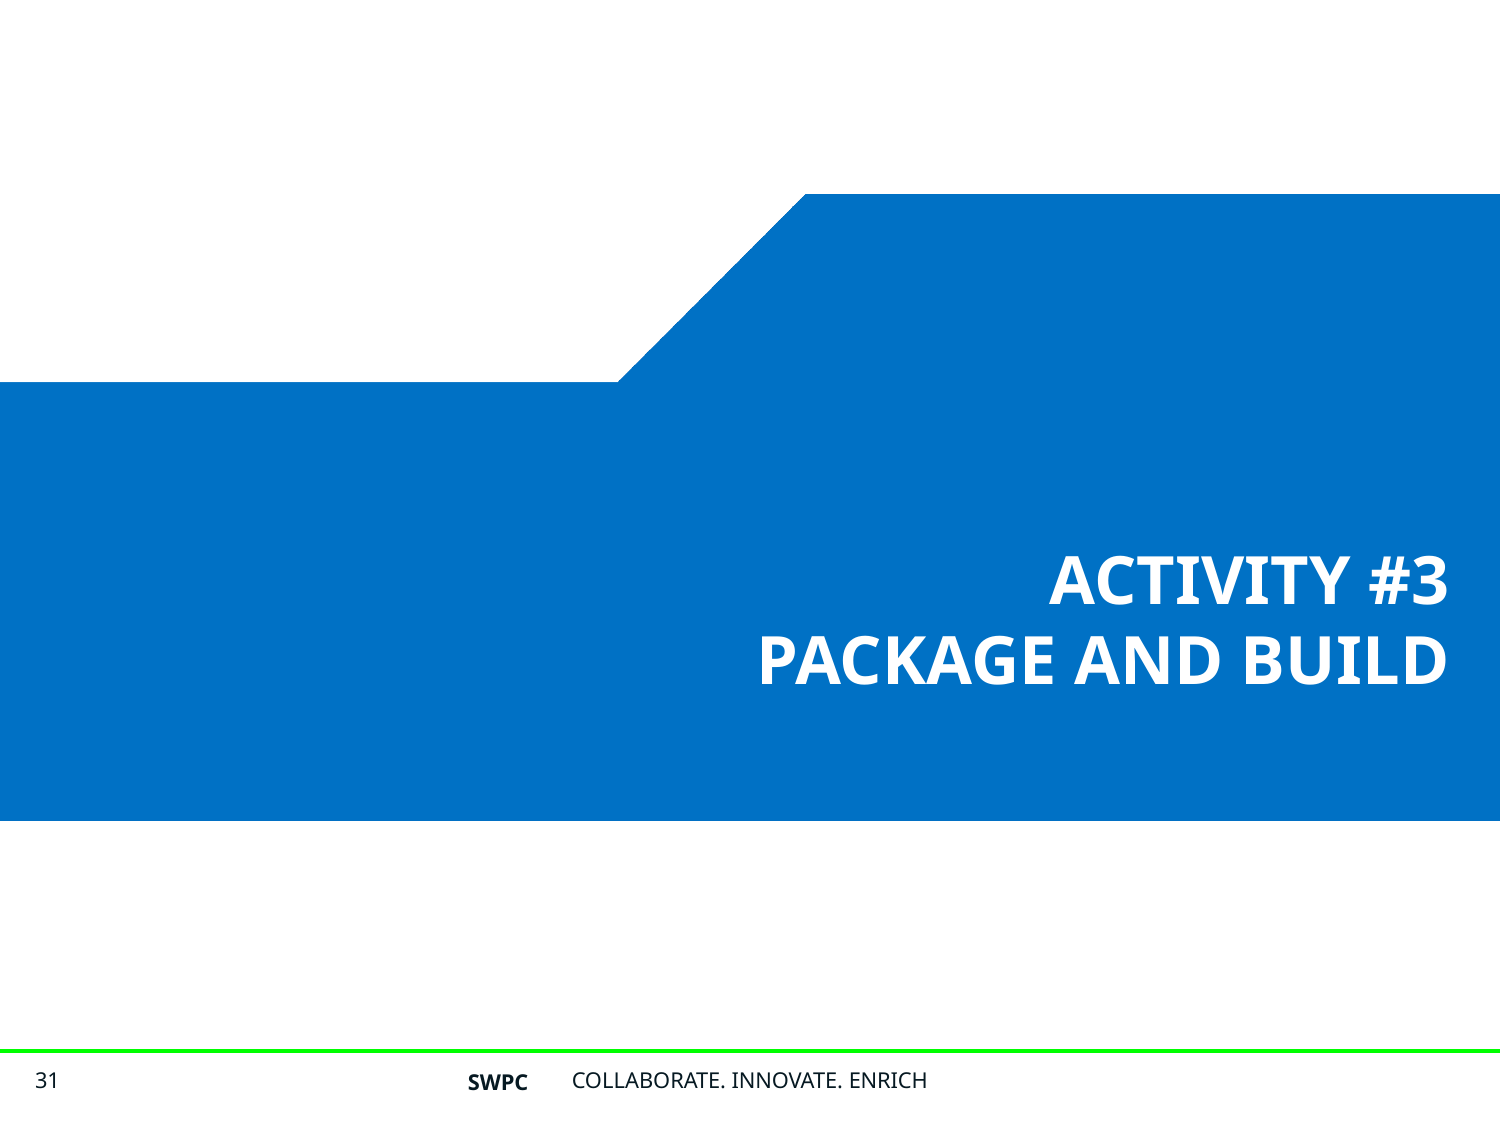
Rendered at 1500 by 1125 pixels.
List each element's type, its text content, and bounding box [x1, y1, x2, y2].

picture [0, 194, 1500, 821]
slide_number 31 [5, 1063, 75, 1100]
footer COLLABORATE. INNOVATE. ENRICH [496, 1051, 1004, 1112]
slide_number SWPC [205, 1051, 496, 1112]
